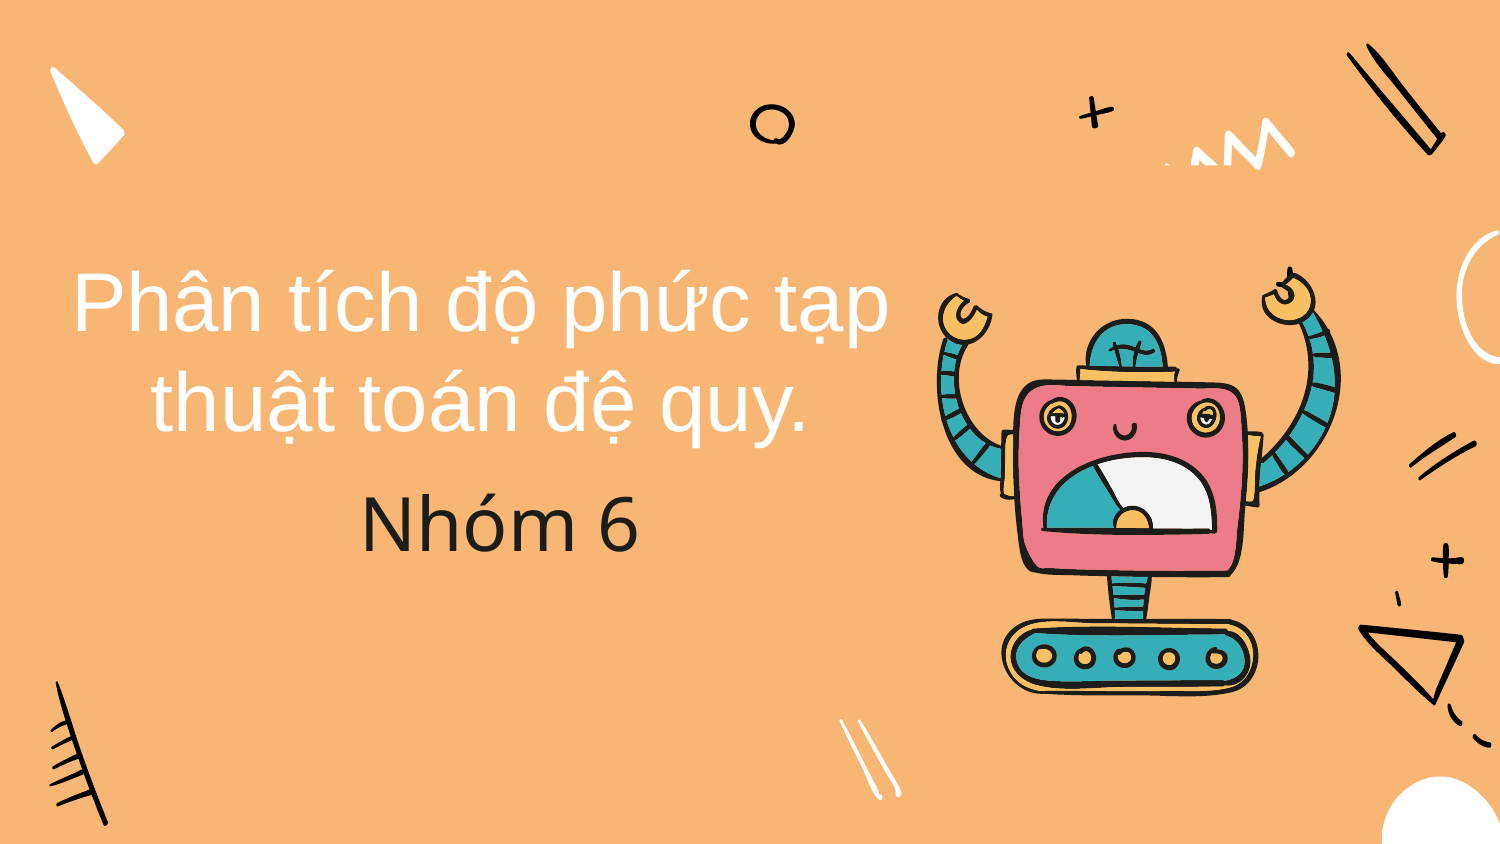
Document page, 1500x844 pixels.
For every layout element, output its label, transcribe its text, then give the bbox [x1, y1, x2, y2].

title Nhóm 6 [196, 479, 804, 654]
title Phân tích độ phức tạp thuật toán đệ quy. [0, 165, 1243, 463]
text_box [936, 272, 1342, 697]
text_box [1395, 590, 1402, 607]
